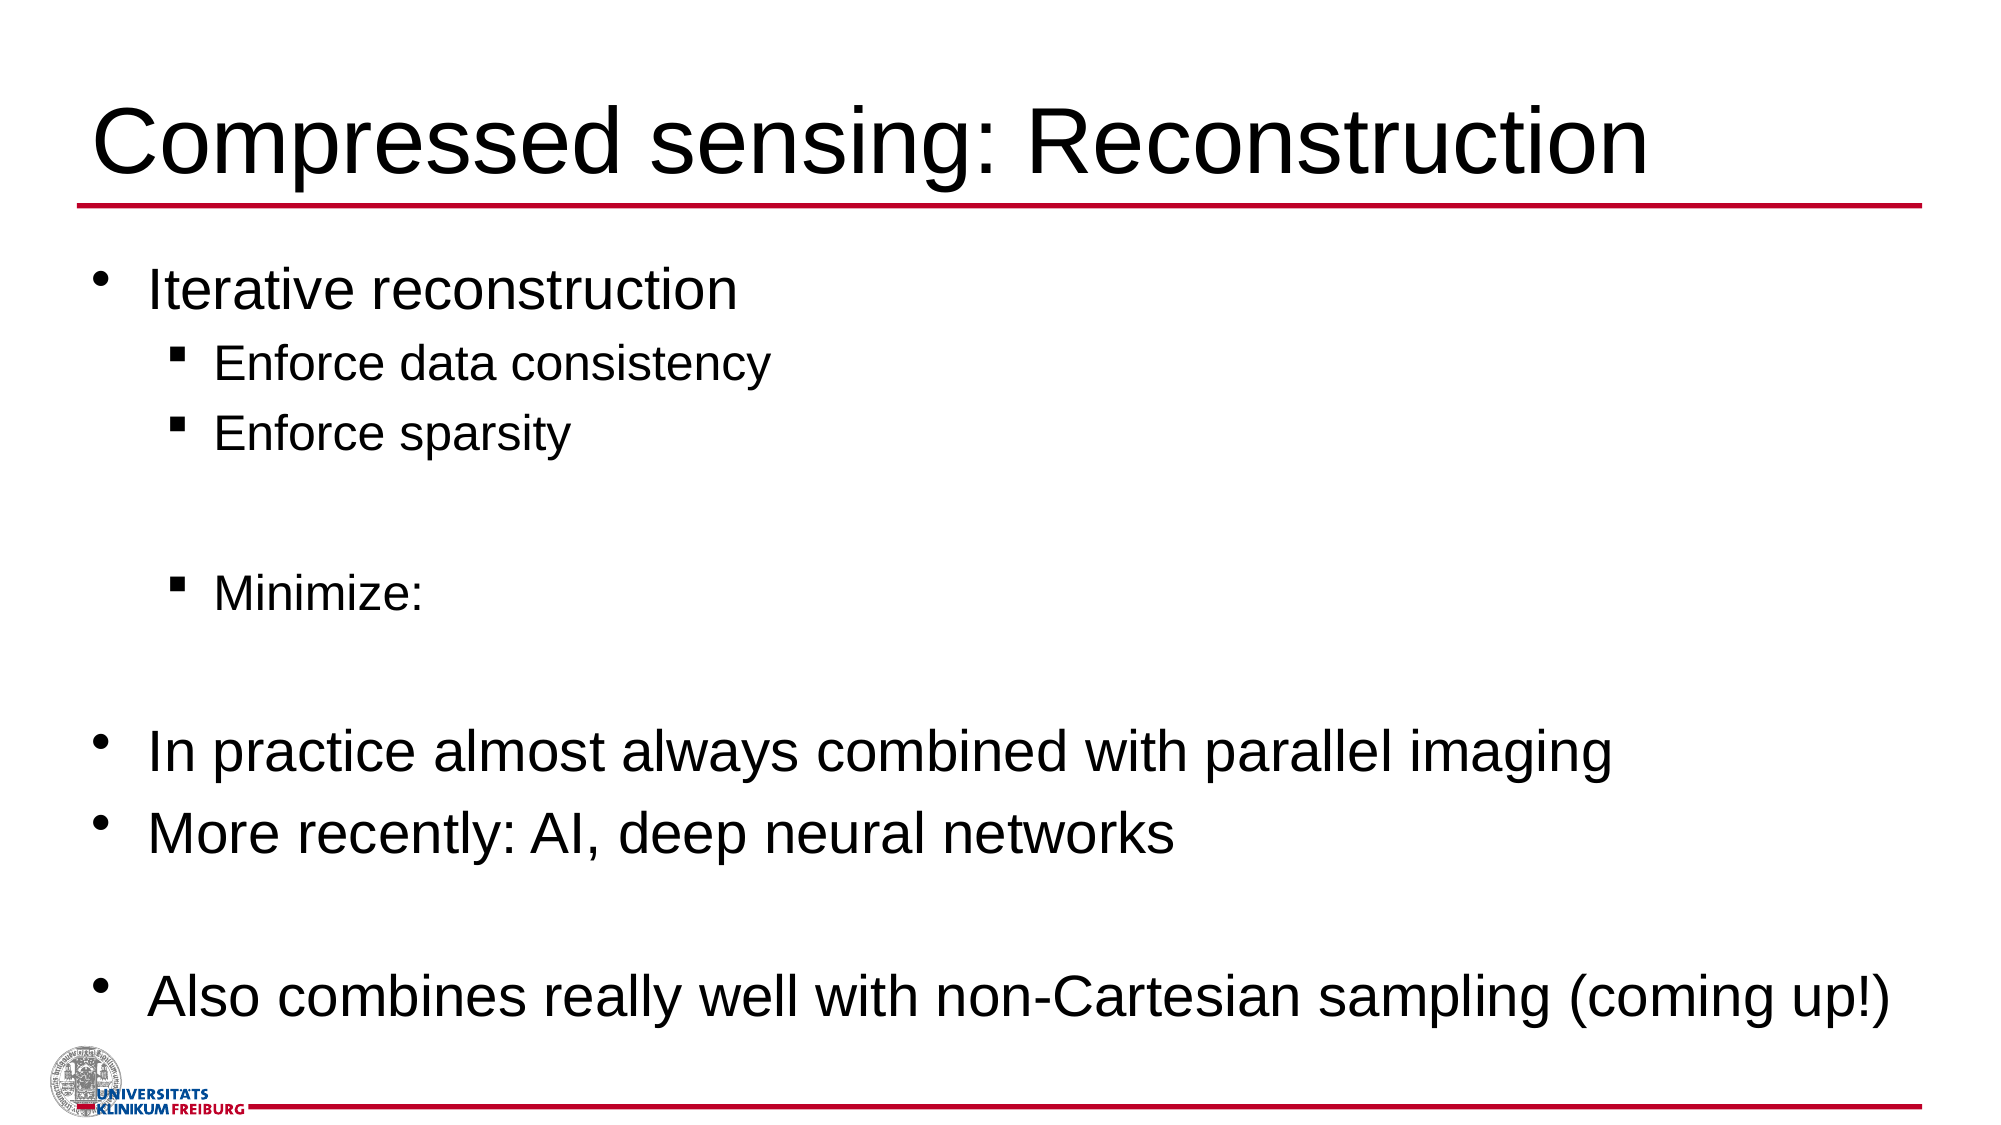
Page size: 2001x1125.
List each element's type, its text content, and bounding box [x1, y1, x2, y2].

title Compressed sensing: Reconstruction [77, 42, 1923, 231]
